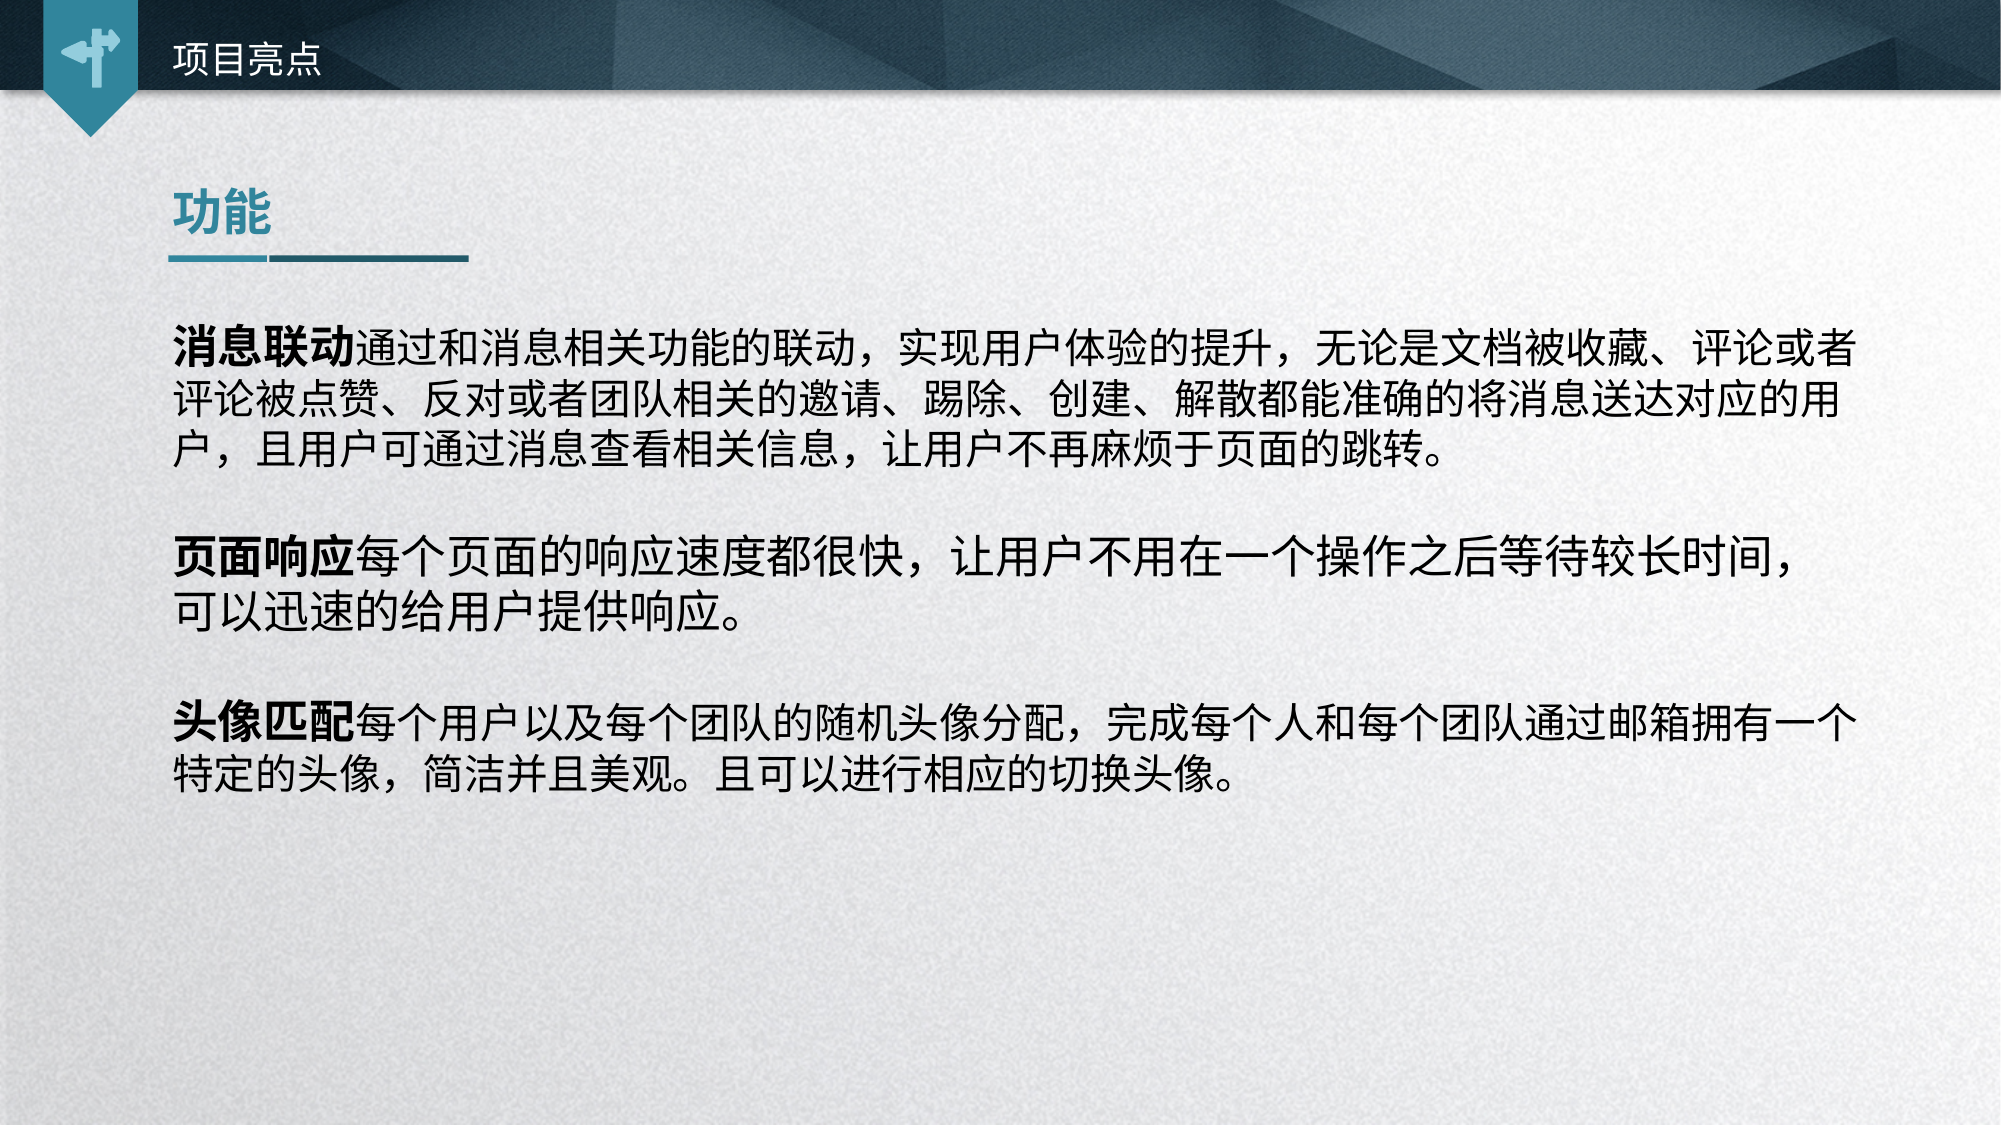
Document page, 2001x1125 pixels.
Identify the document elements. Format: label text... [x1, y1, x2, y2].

text_box 消息联动通过和消息相关功能的联动，实现用户体验的提升，无论是文档被收藏、评论或者评论被点赞、反对或者团队相关的邀请、踢除、创建、解散都能准确的将消息送达对应的用户，且用户可通过消息查看相关信息，让用户不再麻烦于页面的跳转。 页面响应每个页面的响应速度都很快，让用户不用在一个操作之后等待较长时间，可以迅速的给用户提供响应。 头像匹配每个用户以及每个团队的随机头像分配，完成每个人和每个团队通过邮箱拥有一个特定的头像，简洁并且美观。且可以进行相应的切换头像。 [160, 312, 1874, 804]
text_box 项目亮点 [161, 30, 469, 88]
text_box [0, 0, 41, 92]
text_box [43, 0, 139, 138]
picture [0, 92, 2001, 1125]
text_box 功能 [161, 174, 285, 247]
text_box [140, 0, 2001, 92]
text_box [267, 253, 471, 264]
text_box [166, 253, 267, 264]
